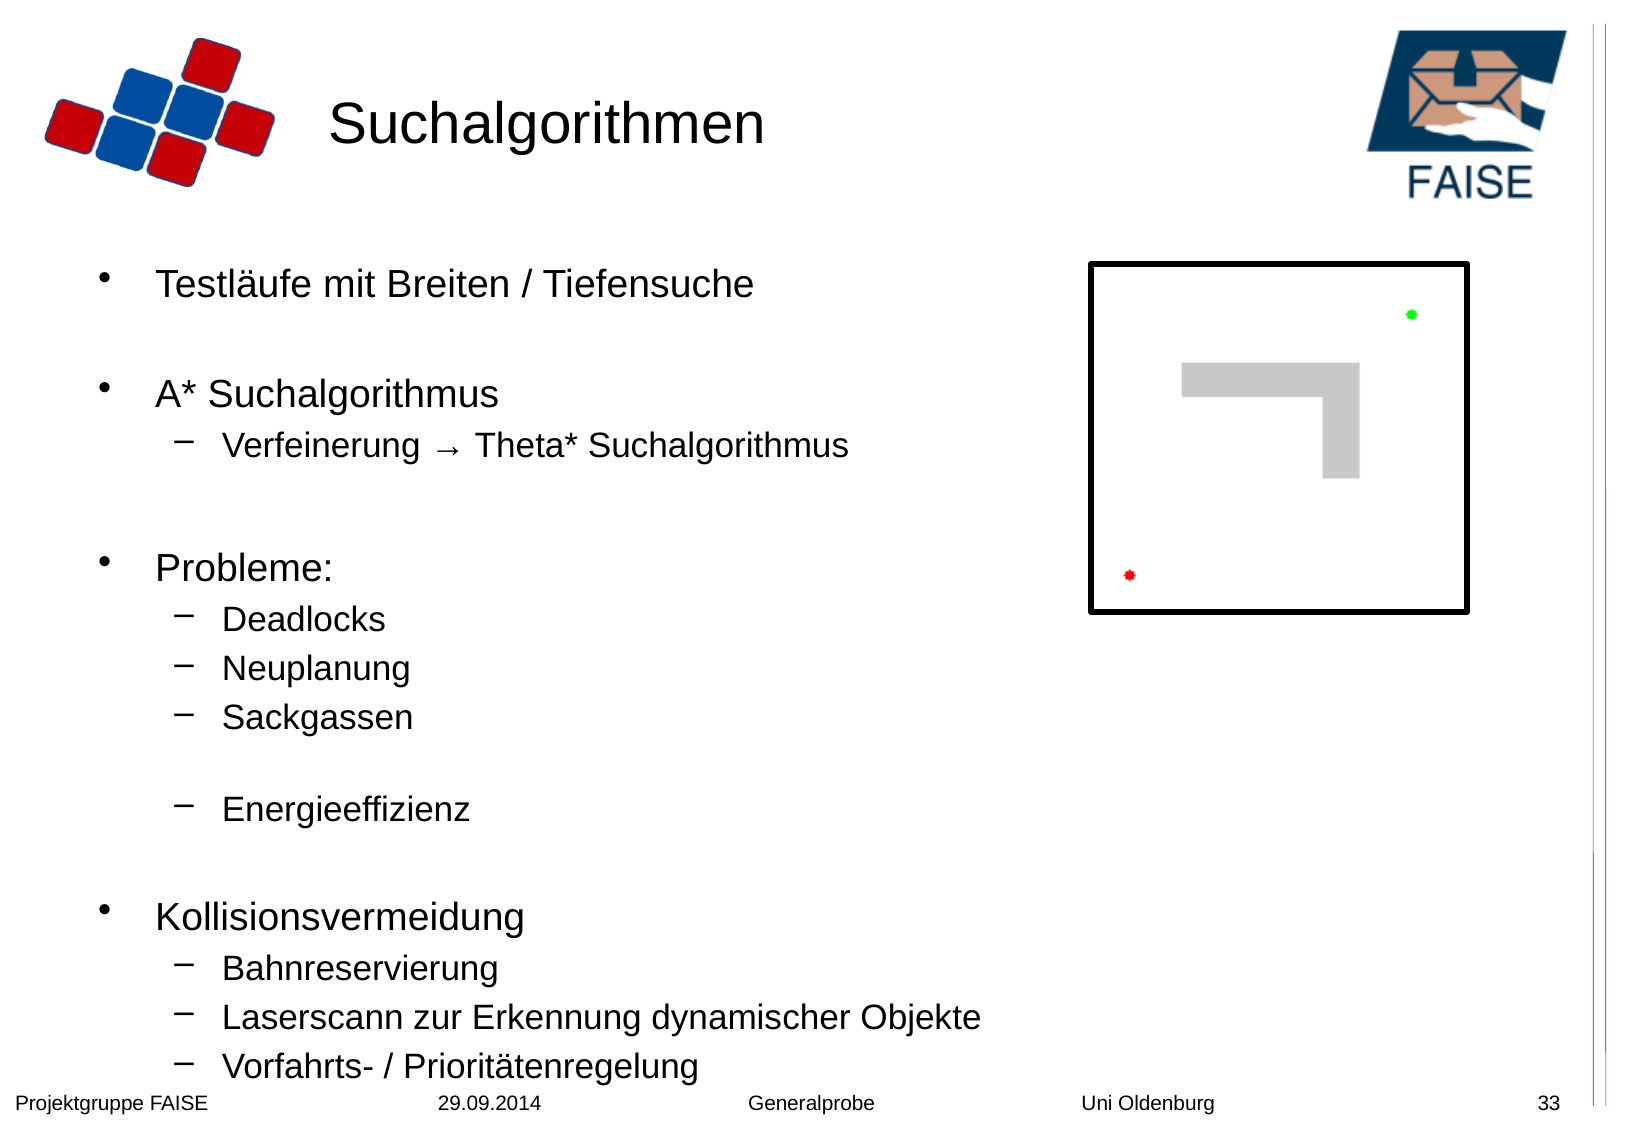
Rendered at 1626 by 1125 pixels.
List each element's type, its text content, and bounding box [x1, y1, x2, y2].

footer Projektgruppe FAISE 29.09.2014 Generalprobe Uni Oldenburg [0, 1082, 1530, 1125]
picture [1364, 23, 1575, 210]
picture [1093, 266, 1465, 609]
list Testläufe mit Breiten / Tiefensuche A* Suchalgorithmus Verfeinerung → Theta* Suchalgorithmus Probleme: Deadlocks Neuplanung Sackgassen Energieeffizienz Kollisionsvermeidung Bahnreservierung Laserscann zur Erkennung dynamischer Objekte Vorfahrts- / Prioritätenregelung [82, 196, 1546, 1082]
title Suchalgorithmen [313, 44, 1544, 196]
slide_number 33 [1530, 1082, 1576, 1119]
picture [44, 38, 288, 187]
